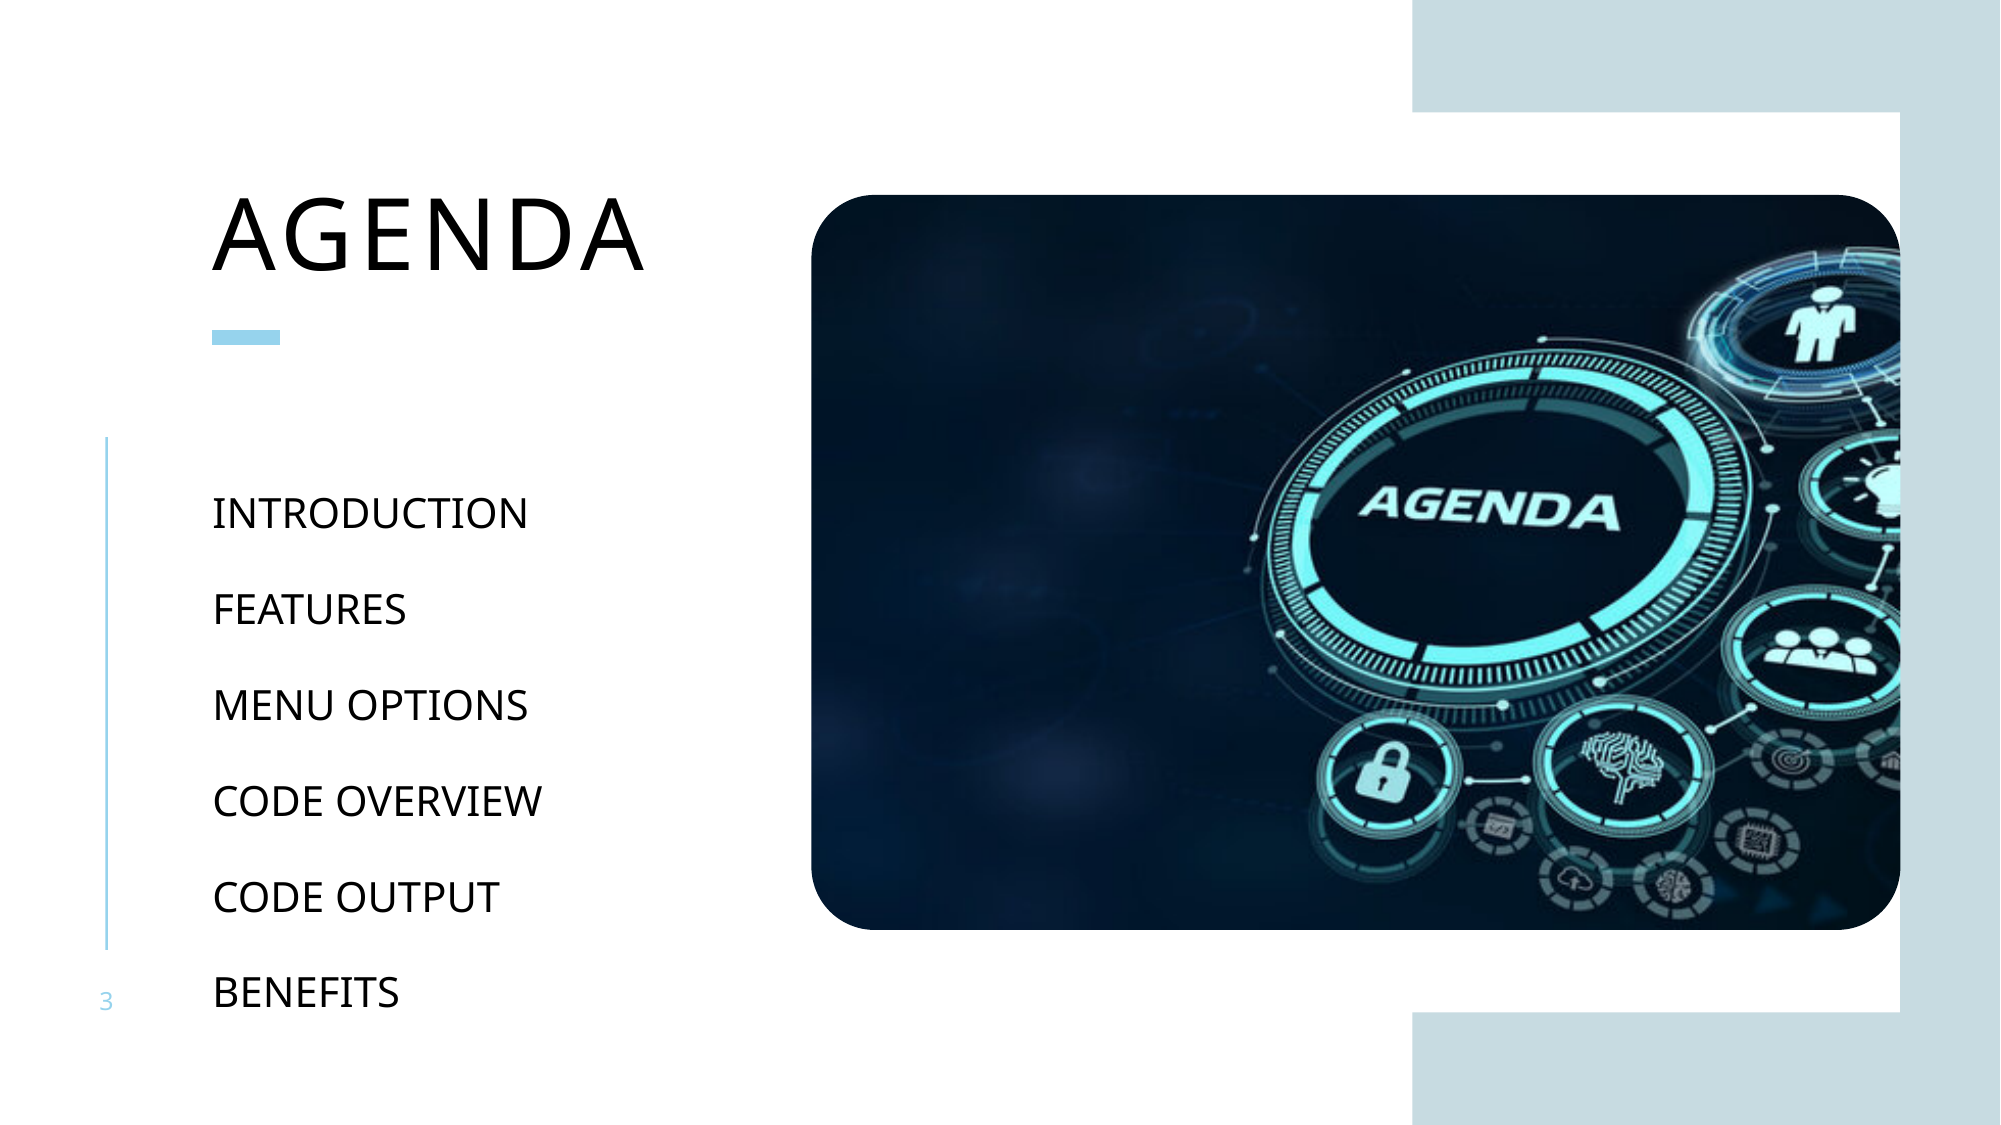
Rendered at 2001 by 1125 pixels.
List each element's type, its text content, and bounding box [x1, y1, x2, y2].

slide_number 3 [68, 987, 144, 1018]
picture [811, 194, 1901, 930]
list Introduction Features Menu options Code overview Code output benefits [212, 461, 804, 1014]
title Agenda [212, 184, 850, 275]
